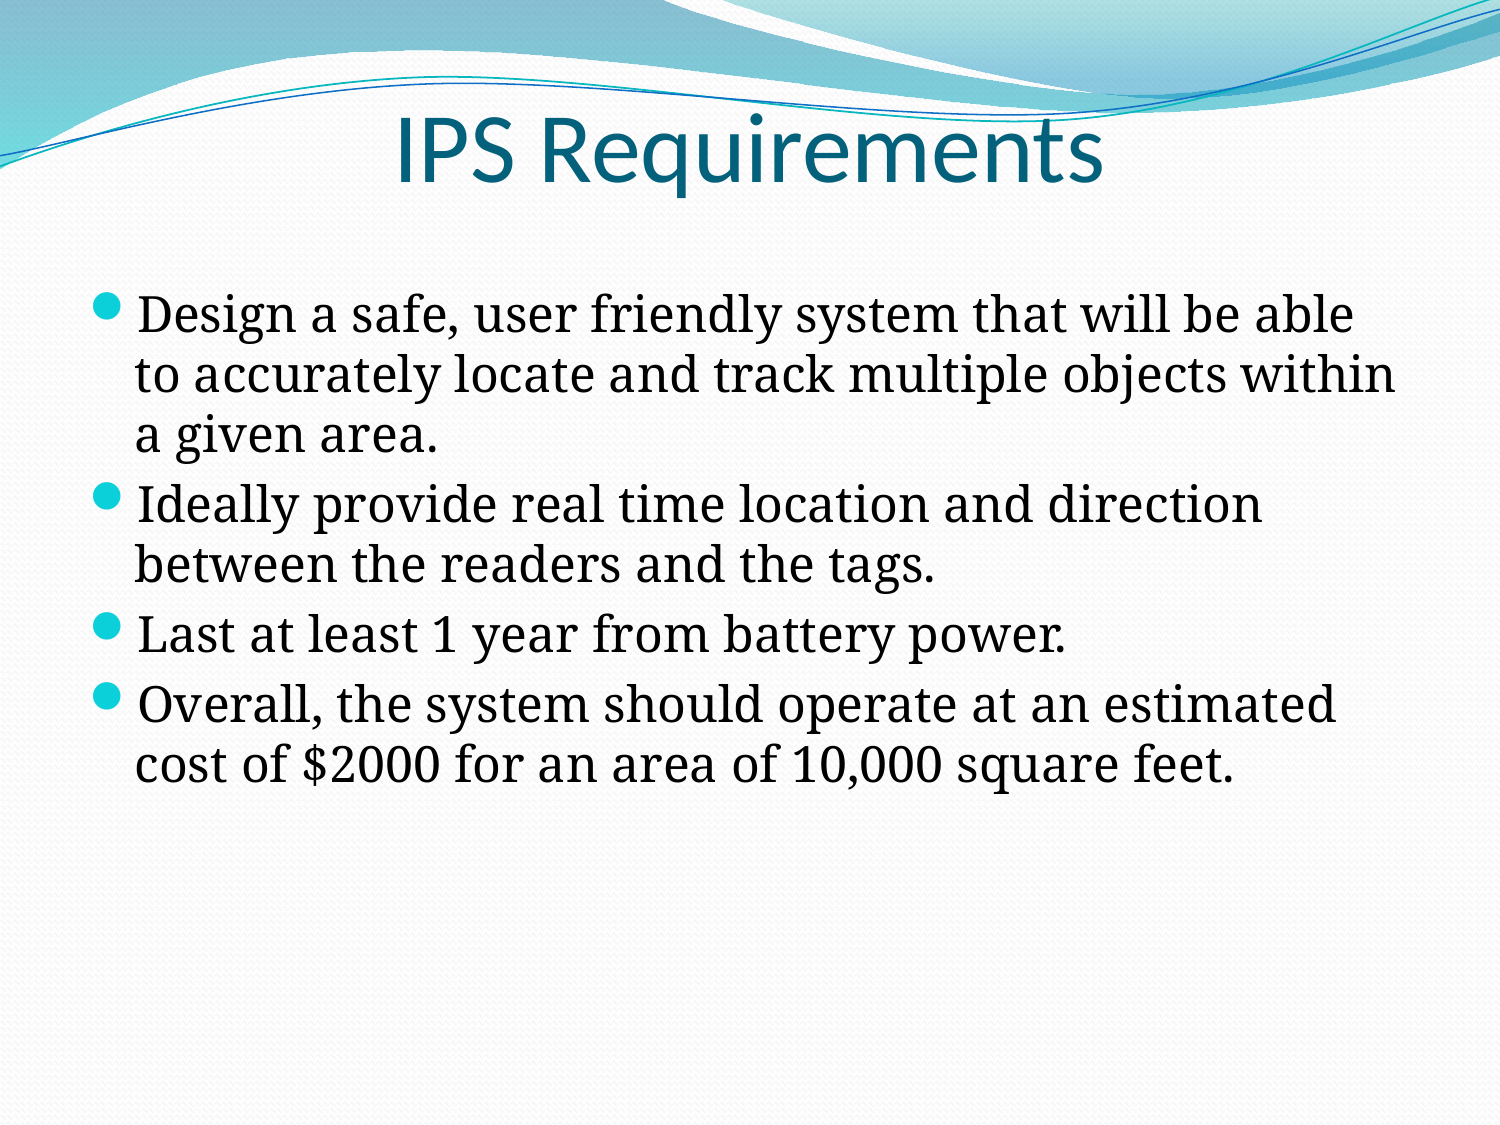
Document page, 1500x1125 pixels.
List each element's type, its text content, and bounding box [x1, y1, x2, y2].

title IPS Requirements [75, 75, 1425, 203]
list Design a safe, user friendly system that will be able to accurately locate and track multiple objects within a given area. Ideally provide real time location and direction between the readers and the tags. Last at least 1 year from battery power. Overall, the system should operate at an estimated cost of $2000 for an area of 10,000 square feet. [75, 275, 1425, 995]
